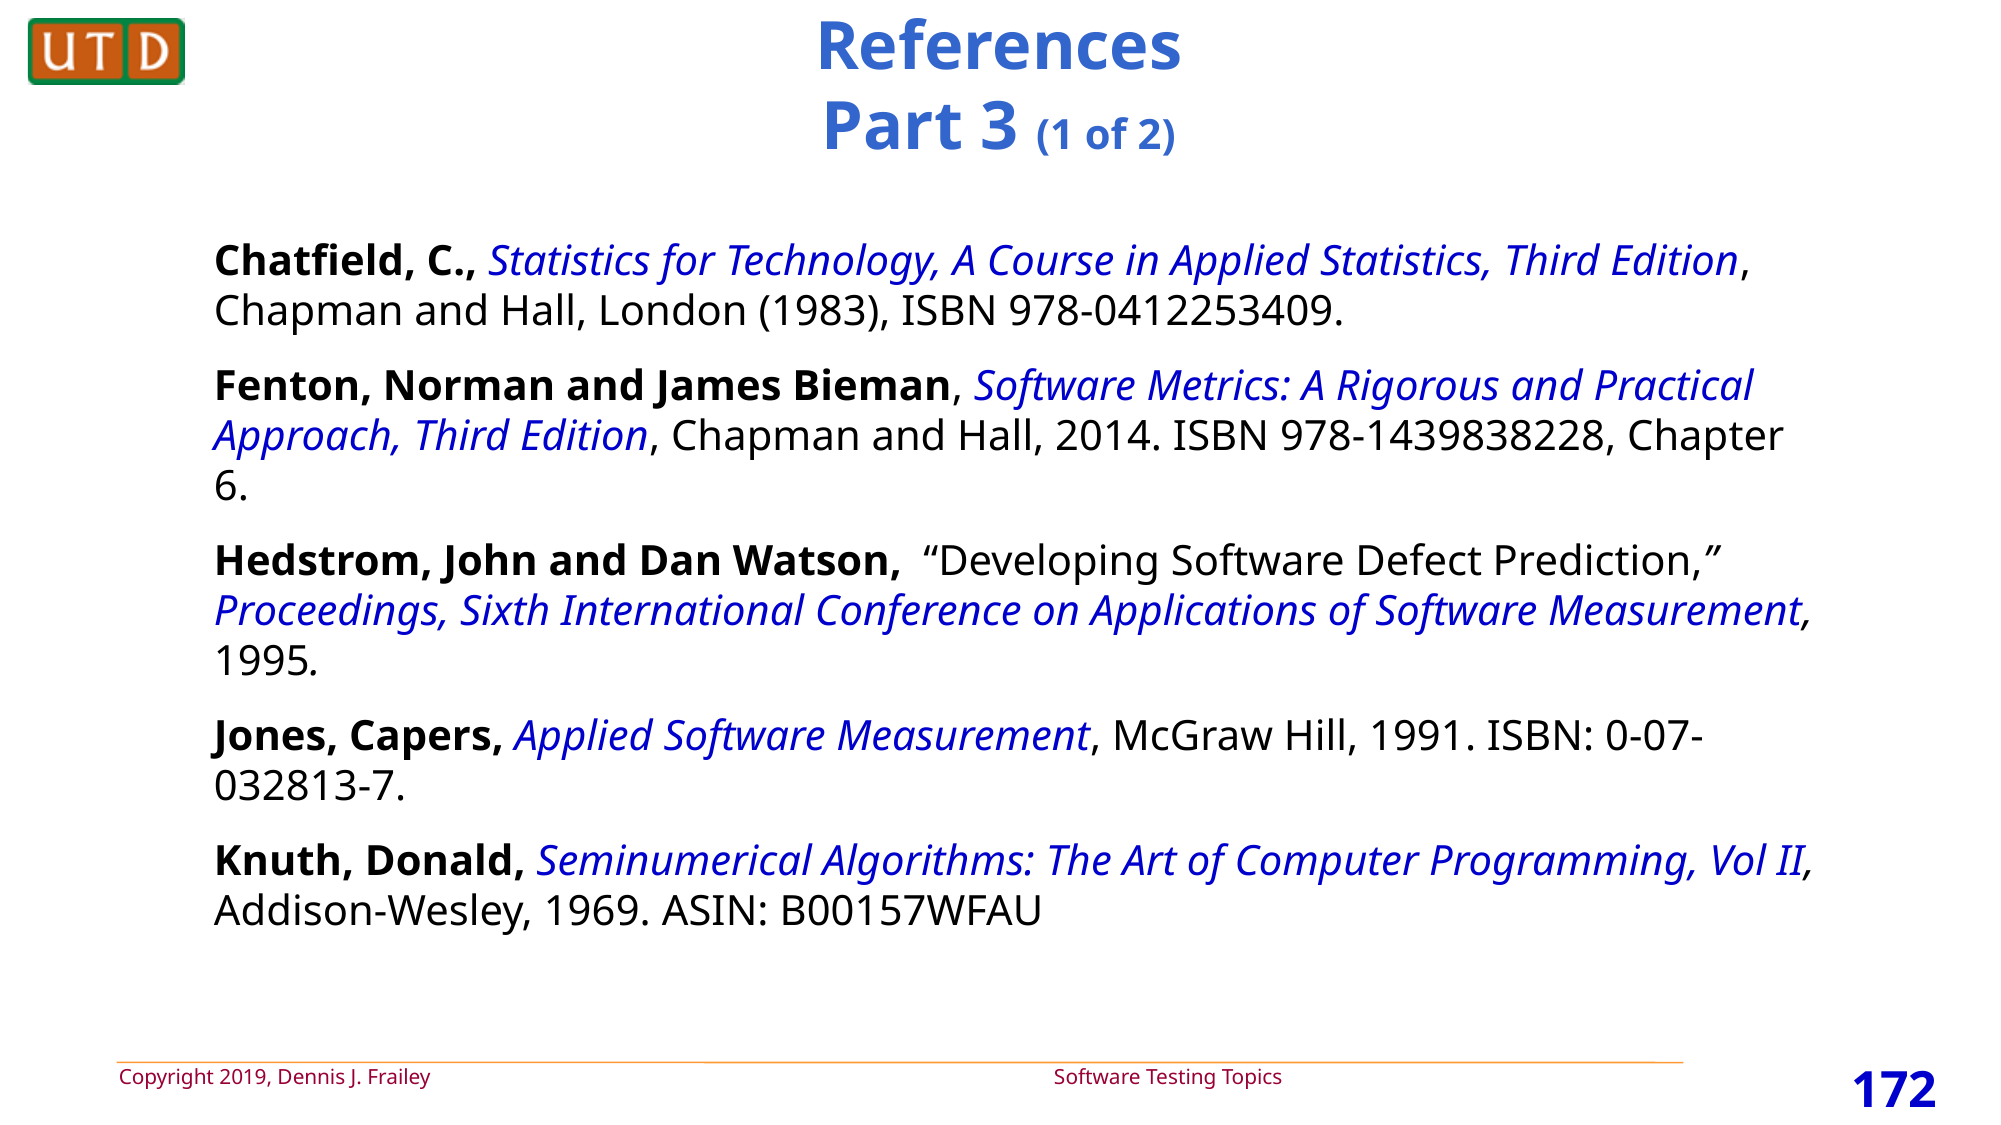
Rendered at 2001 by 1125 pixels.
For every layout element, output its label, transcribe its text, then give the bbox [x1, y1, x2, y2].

title References Part 3 (1 of 2) [549, 0, 1448, 167]
list Chatfield, C., Statistics for Technology, A Course in Applied Statistics, Third Edition, Chapman and Hall, London (1983), ISBN 978-0412253409. Fenton, Norman and James Bieman, Software Metrics: A Rigorous and Practical Approach, Third Edition, Chapman and Hall, 2014. ISBN 978-1439838228, Chapter 6. Hedstrom, John and Dan Watson, “Developing Software Defect Prediction,” Proceedings, Sixth International Conference on Applications of Software Measurement, 1995. Jones, Capers, Applied Software Measurement, McGraw Hill, 1991. ISBN: 0-07-032813-7. Knuth, Donald, Seminumerical Algorithms: The Art of Computer Programming, Vol II, Addison-Wesley, 1969. ASIN: B00157WFAU [198, 226, 1836, 952]
picture [27, 18, 185, 85]
